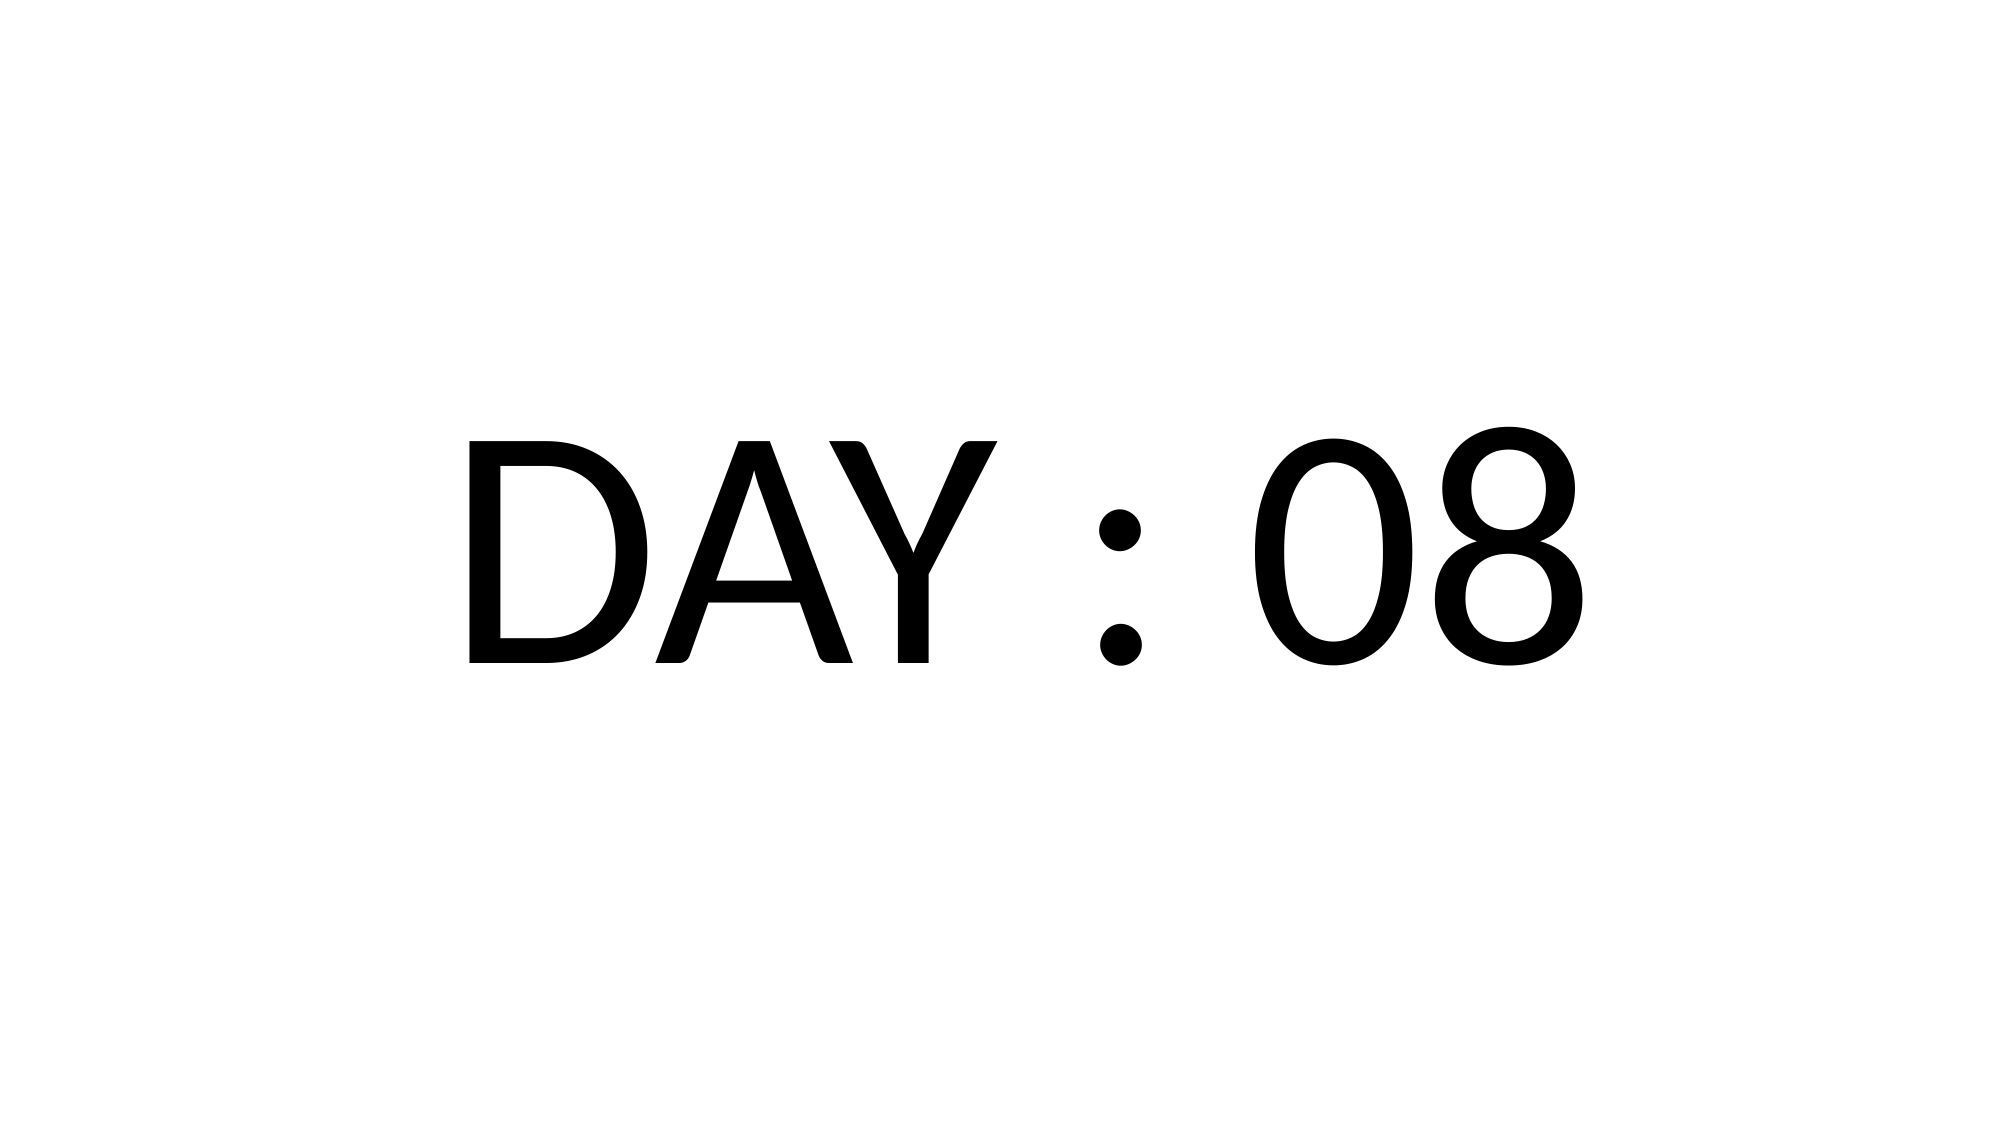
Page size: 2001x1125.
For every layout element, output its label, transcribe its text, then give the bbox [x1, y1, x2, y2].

text_box DAY : 08 [370, 310, 1673, 741]
